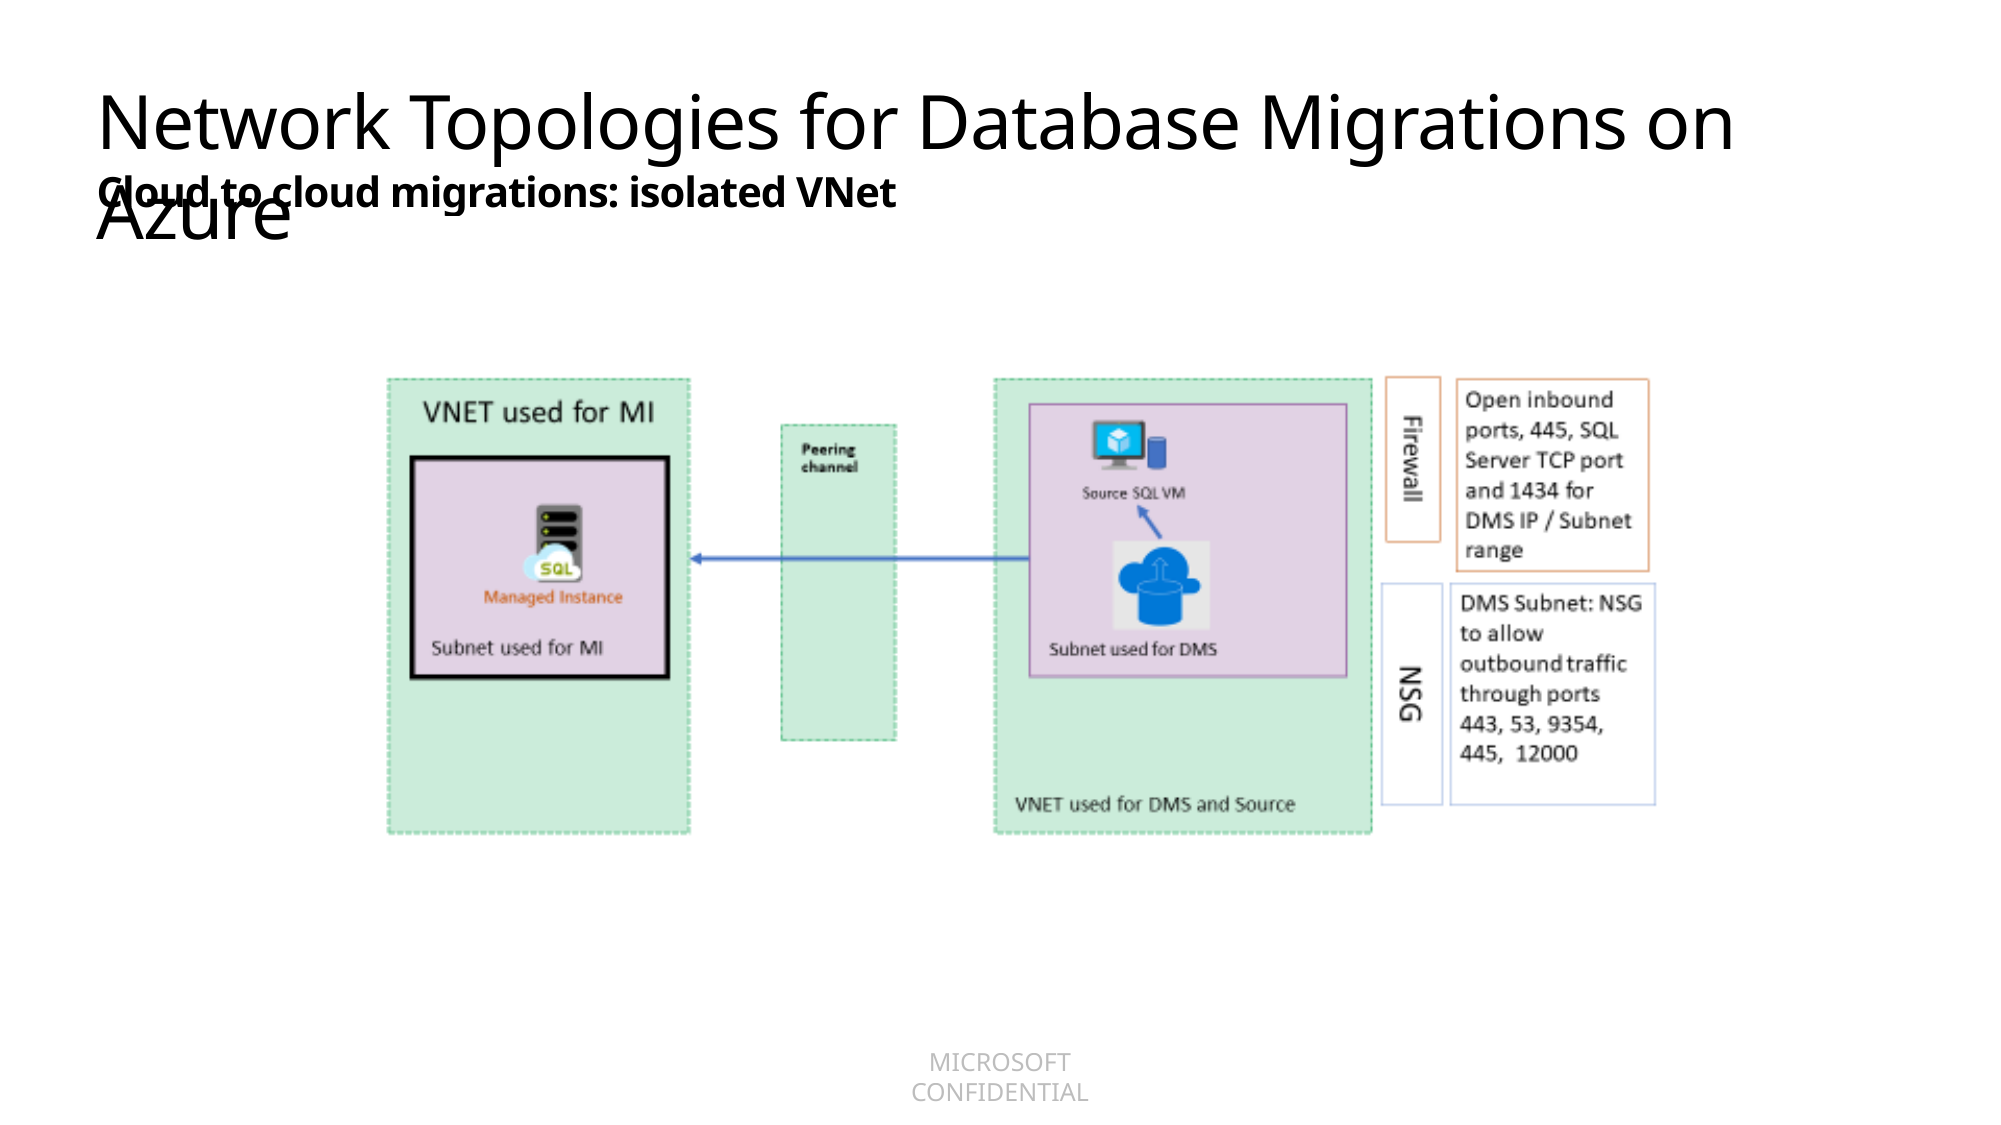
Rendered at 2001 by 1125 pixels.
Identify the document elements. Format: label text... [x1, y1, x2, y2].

list Cloud to cloud migrations: isolated VNet [96, 165, 1905, 217]
title Network Topologies for Database Migrations on Azure [96, 75, 1904, 165]
picture [333, 216, 1668, 967]
